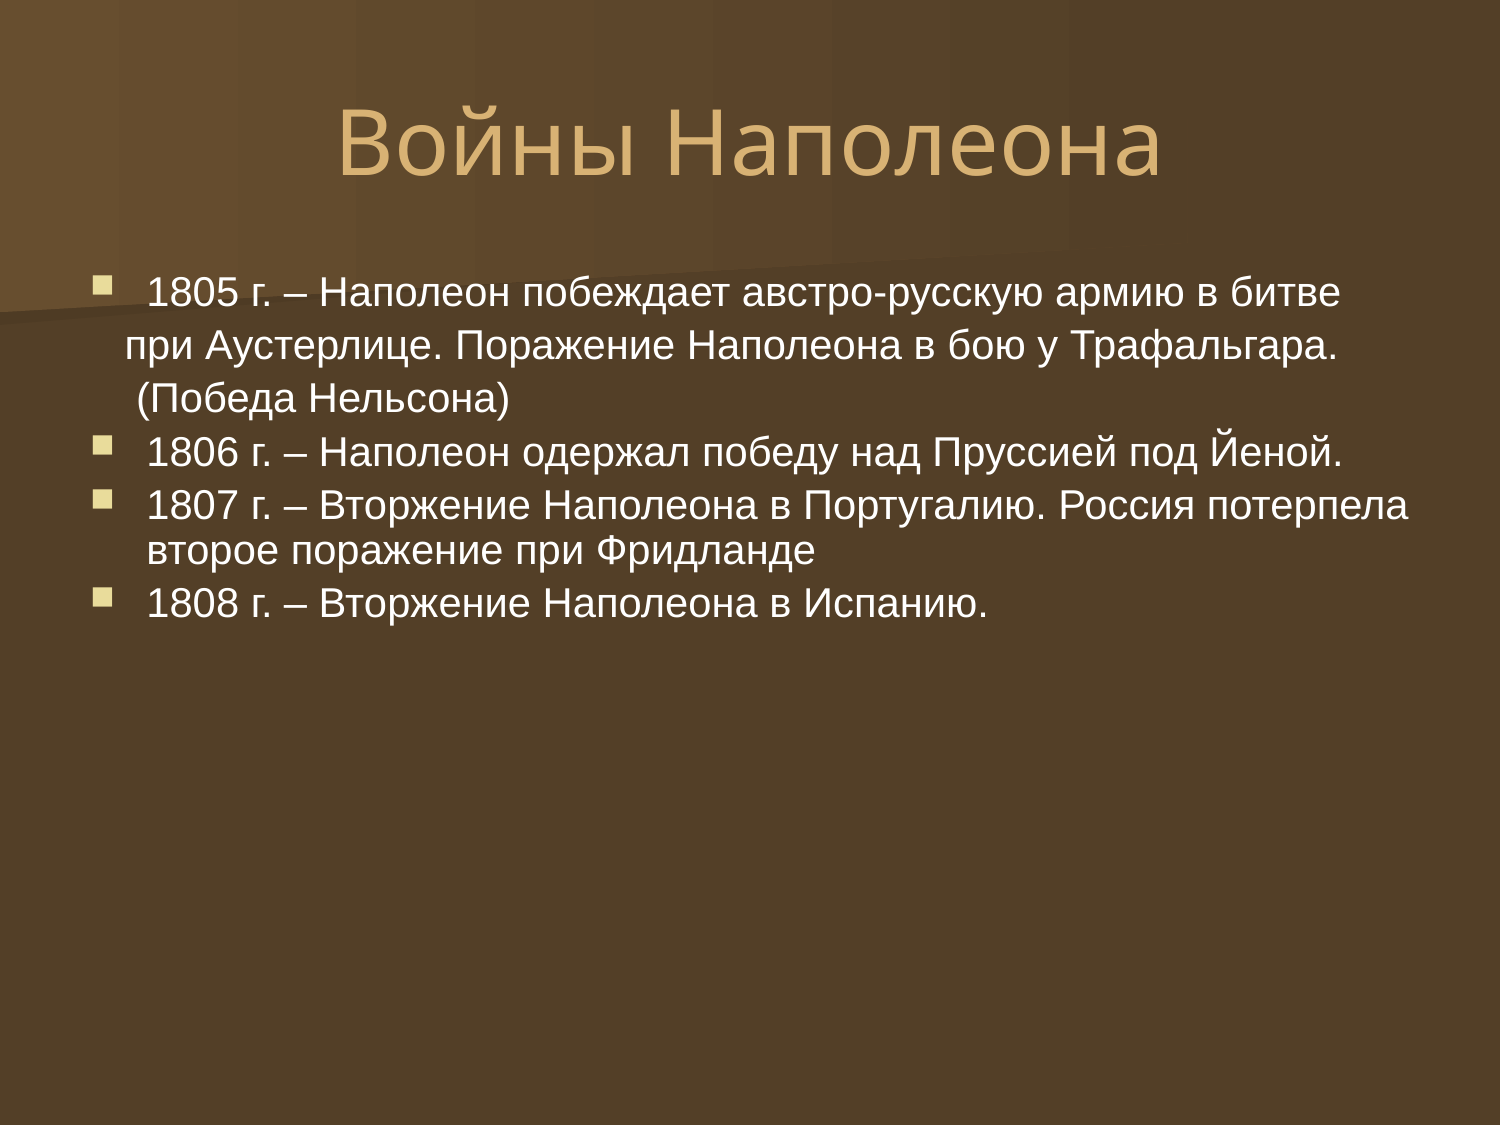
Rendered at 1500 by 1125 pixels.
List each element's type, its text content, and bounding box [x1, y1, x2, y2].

title Войны Наполеона [74, 44, 1426, 233]
list 1805 г. – Наполеон побеждает австро-русскую армию в битве при Аустерлице. Поражение Наполеона в бою у Трафальгара. (Победа Нельсона) 1806 г. – Наполеон одержал победу над Пруссией под Йеной. 1807 г. – Вторжение Наполеона в Португалию. Россия потерпела второе поражение при Фридланде 1808 г. – Вторжение Наполеона в Испанию. [74, 262, 1426, 1001]
